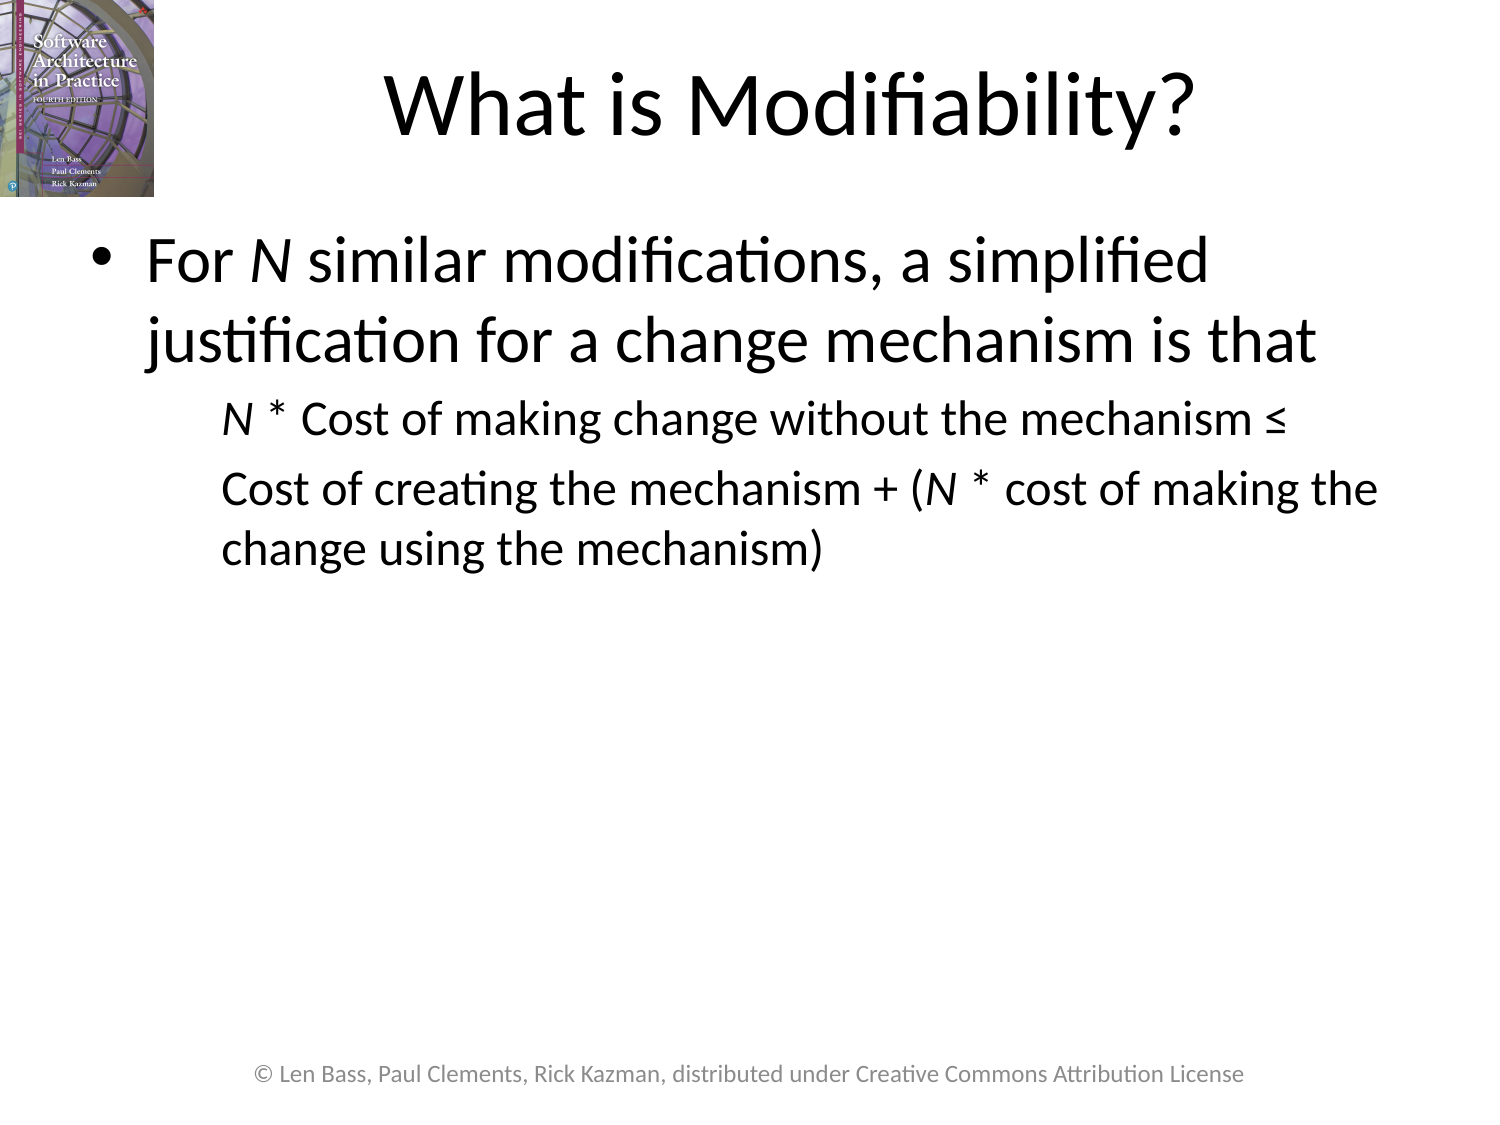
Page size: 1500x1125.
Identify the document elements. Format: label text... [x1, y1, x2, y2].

picture [0, 0, 154, 197]
footer © Len Bass, Paul Clements, Rick Kazman, distributed under Creative Commons Attribution License [230, 1042, 1270, 1103]
list For N similar modifications, a simplified justification for a change mechanism is that N * Cost of making change without the mechanism ≤ Cost of creating the mechanism + (N * cost of making the change using the mechanism) [75, 208, 1425, 1005]
title What is Modifiability? [159, 45, 1425, 173]
